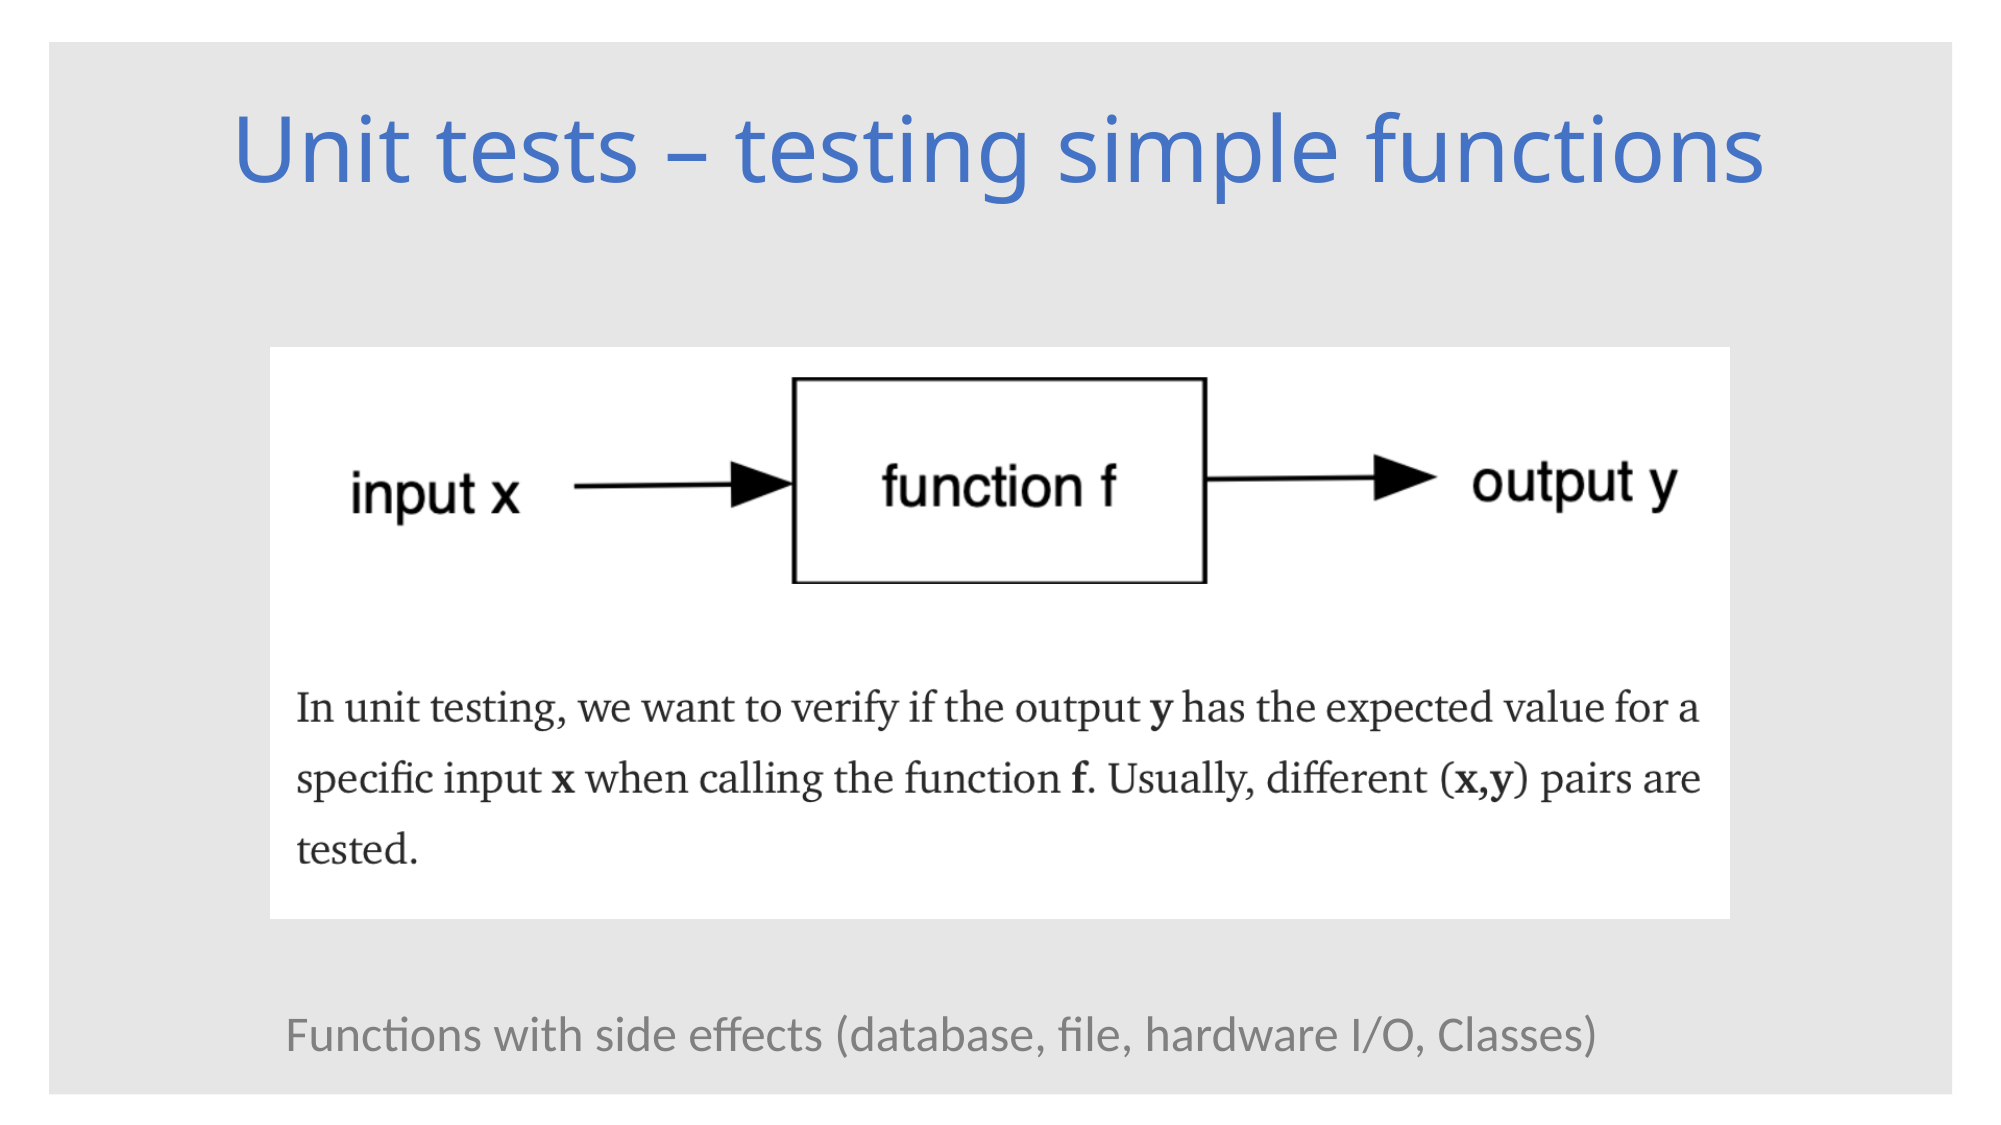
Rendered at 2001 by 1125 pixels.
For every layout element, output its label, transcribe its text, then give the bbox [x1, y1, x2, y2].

text_box [48, 41, 1953, 1095]
title Unit tests – testing simple functions [137, 44, 1863, 262]
picture [270, 347, 1730, 919]
text_box Functions with side effects (database, file, hardware I/O, Classes) [270, 963, 1730, 1069]
